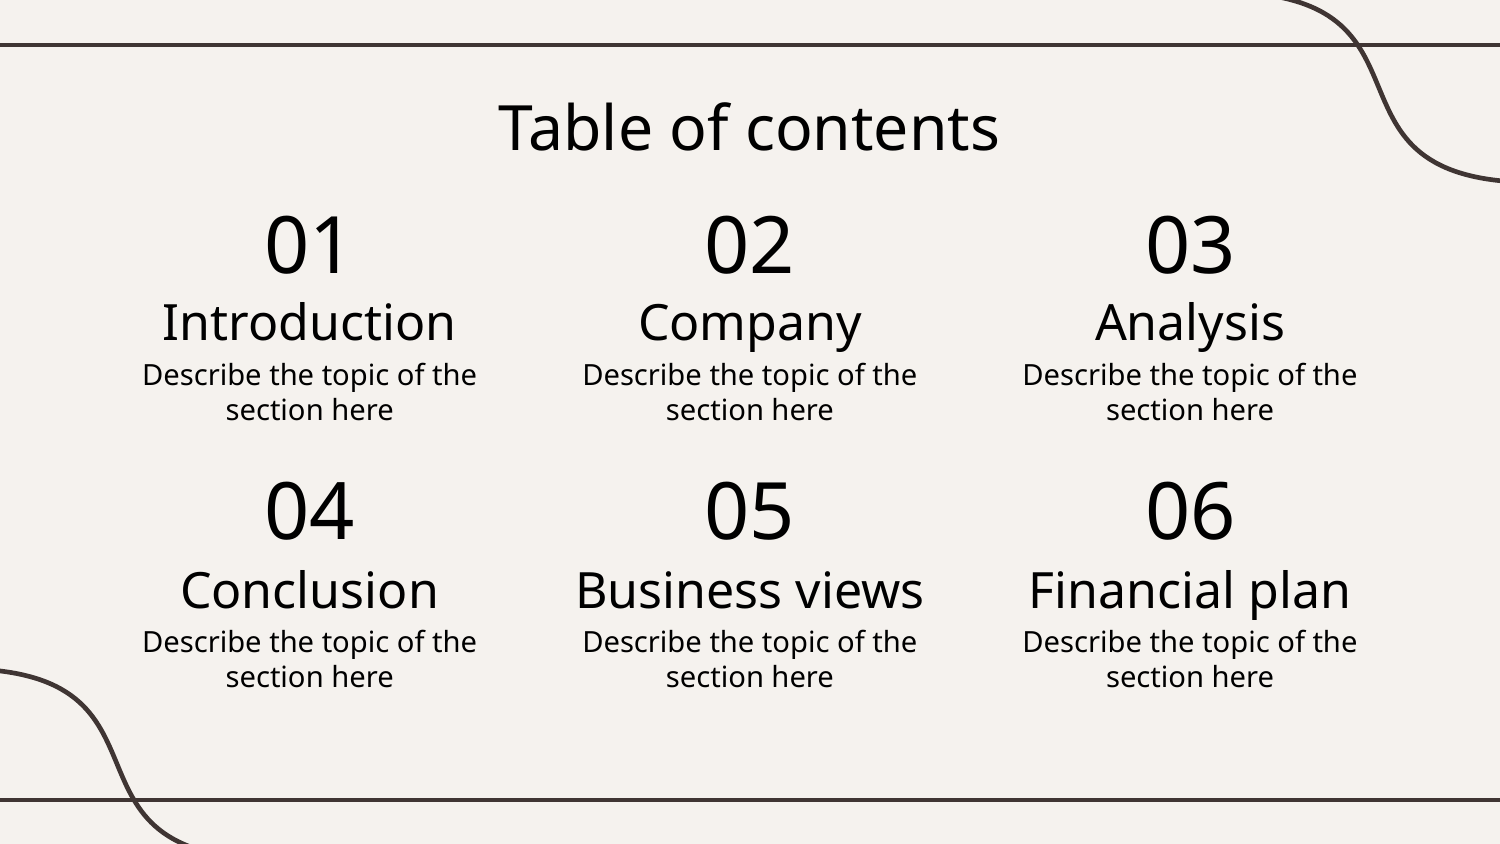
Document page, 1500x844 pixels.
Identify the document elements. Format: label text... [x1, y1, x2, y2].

title 05 [683, 445, 817, 540]
subtitle Describe the topic of the section here [998, 607, 1382, 702]
subtitle Describe the topic of the section here [998, 342, 1382, 436]
title 06 [1123, 445, 1257, 540]
subtitle Describe the topic of the section here [118, 341, 502, 436]
subtitle Describe the topic of the section here [558, 607, 942, 702]
title 02 [683, 179, 817, 274]
title 01 [243, 179, 377, 274]
subtitle Describe the topic of the section here [558, 341, 942, 436]
subtitle Describe the topic of the section here [118, 607, 502, 702]
title Analysis [998, 275, 1382, 342]
title Conclusion [118, 543, 502, 607]
title 03 [1123, 179, 1257, 274]
title Financial plan [998, 543, 1382, 607]
title 04 [243, 445, 377, 540]
title Table of contents [382, 72, 1118, 167]
title Business views [558, 543, 942, 607]
title Company [558, 275, 942, 341]
title Introduction [118, 275, 502, 341]
